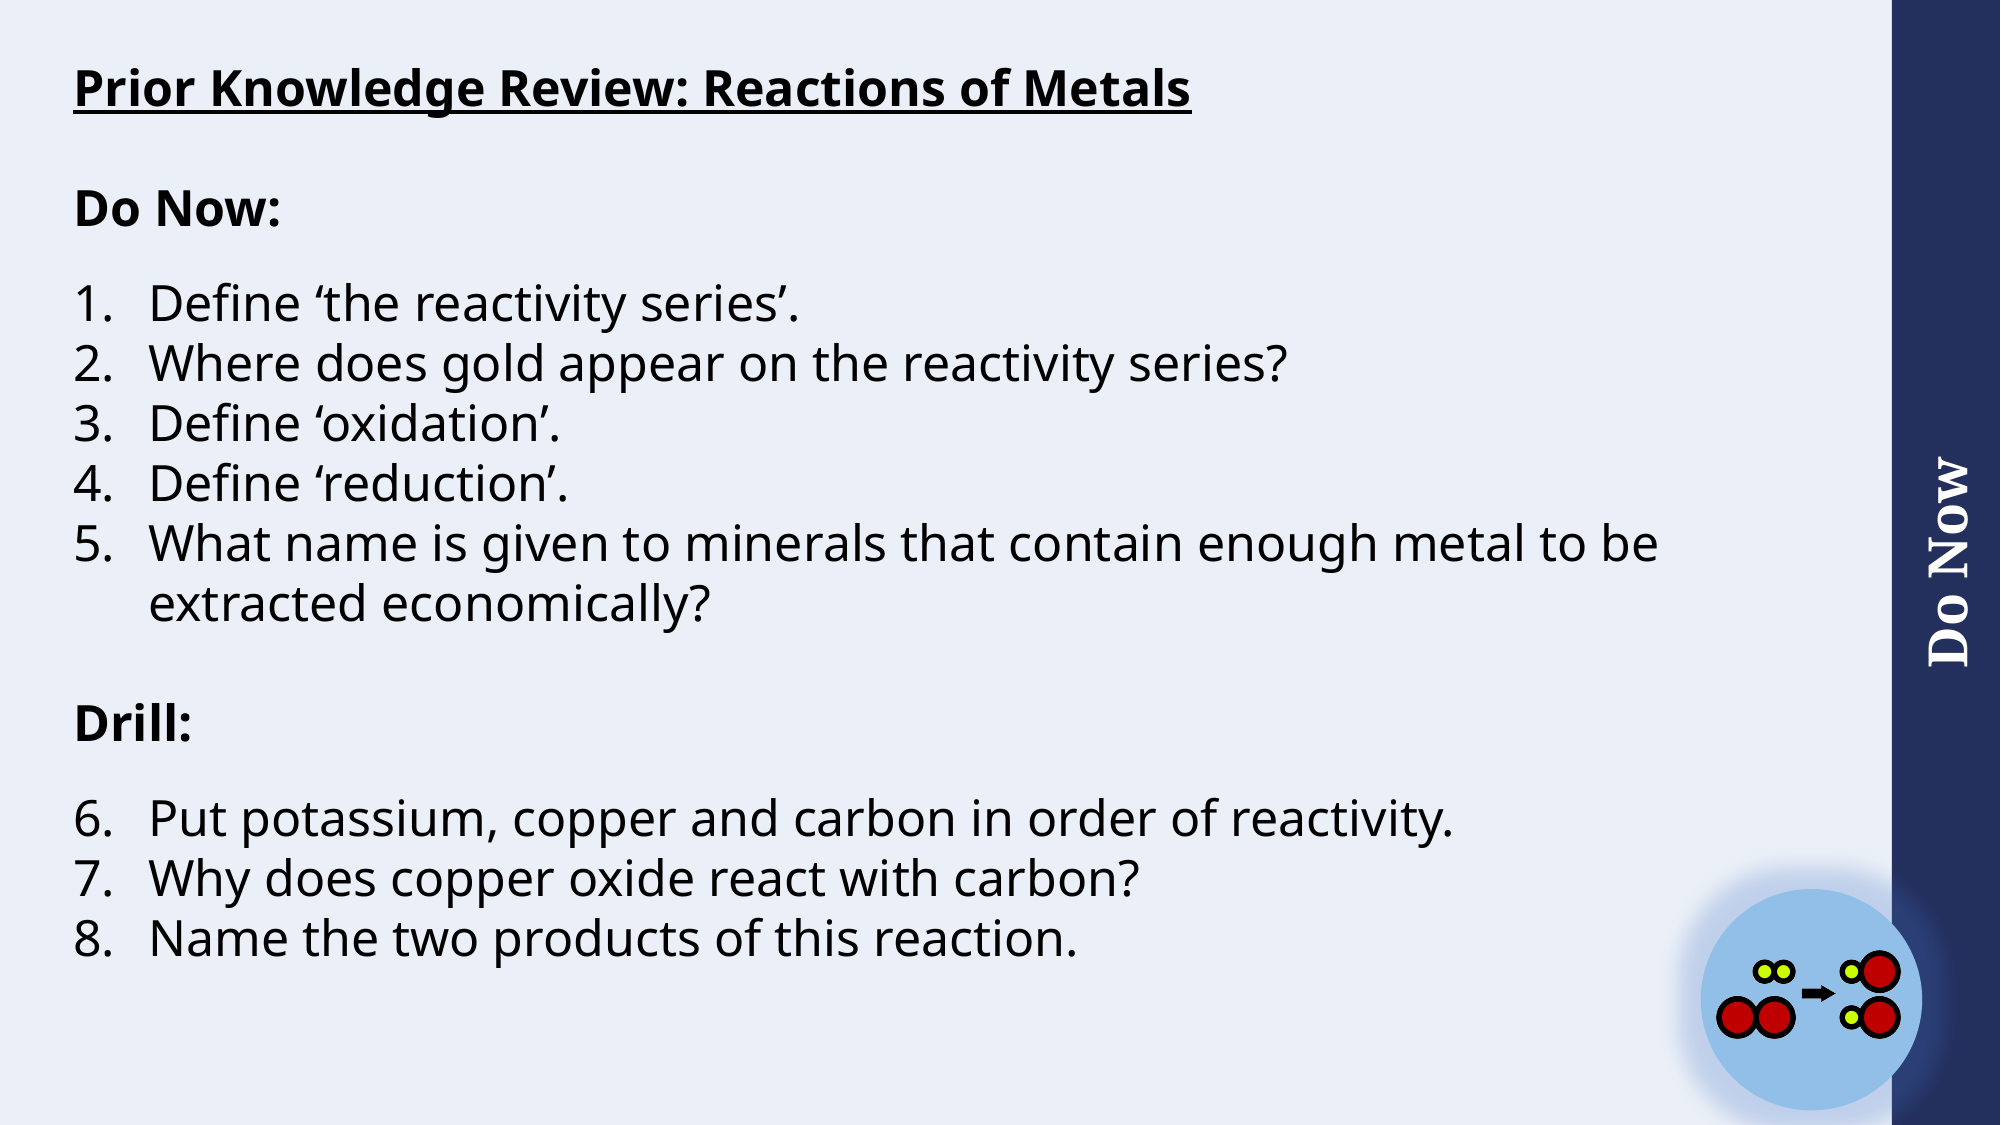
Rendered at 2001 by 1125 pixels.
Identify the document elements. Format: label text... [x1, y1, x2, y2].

text_box Prior Knowledge Review: Reactions of Metals Do Now: Define ‘the reactivity series’. Where does gold appear on the reactivity series? Define ‘oxidation’. Define ‘reduction’. What name is given to minerals that contain enough metal to be extracted economically? Drill: Put potassium, copper and carbon in order of reactivity. Why does copper oxide react with carbon? Name the two products of this reaction. [58, 48, 1705, 974]
picture [1716, 950, 1901, 1039]
